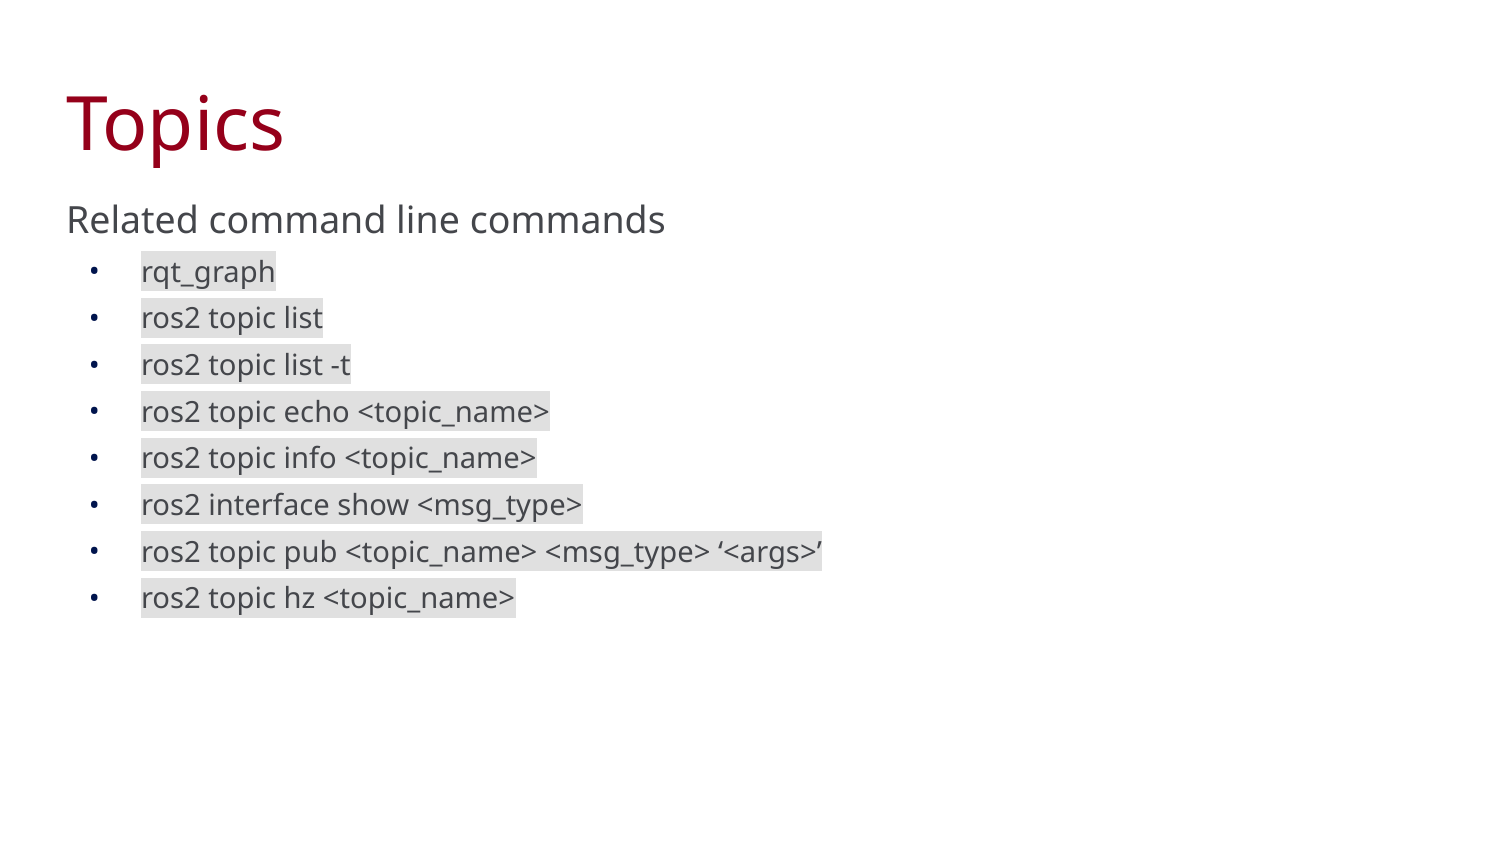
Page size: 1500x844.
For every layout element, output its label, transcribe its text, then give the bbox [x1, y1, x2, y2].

text_box Topics [51, 72, 1449, 167]
text_box Related command line commands rqt_graph ros2 topic list ros2 topic list -t ros2 topic echo <topic_name> ros2 topic info <topic_name> ros2 interface show <msg_type> ros2 topic pub <topic_name> <msg_type> ‘<args>’ ros2 topic hz <topic_name> [51, 188, 1449, 750]
